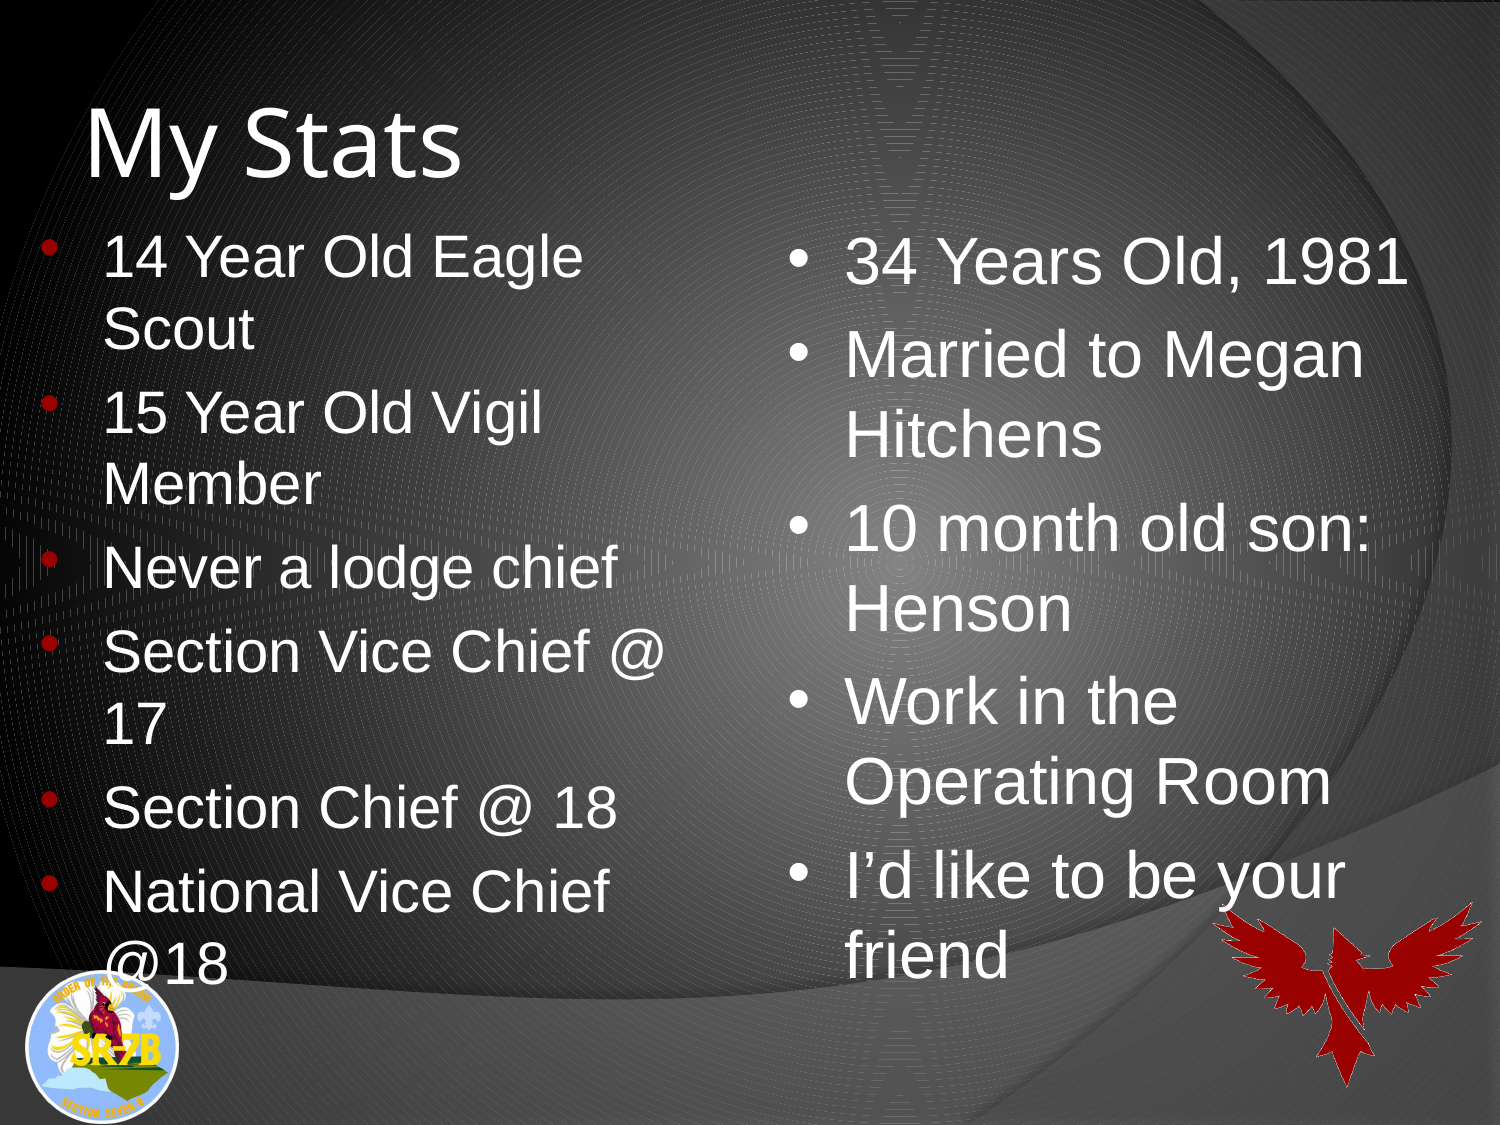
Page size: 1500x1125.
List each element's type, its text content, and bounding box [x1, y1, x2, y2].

picture [25, 1005, 179, 1124]
picture [1194, 875, 1500, 1114]
list 14 Year Old Eagle Scout 15 Year Old Vigil Member Never a lodge chief Section Vice Chief @ 17 Section Chief @ 18 National Vice Chief @18 [21, 210, 755, 1005]
text_box 34 Years Old, 1981 Married to Megan Hitchens 10 month old son: Henson Work in the Operating Room I’d like to be your friend [772, 210, 1475, 1005]
title My Stats [75, 45, 1300, 233]
